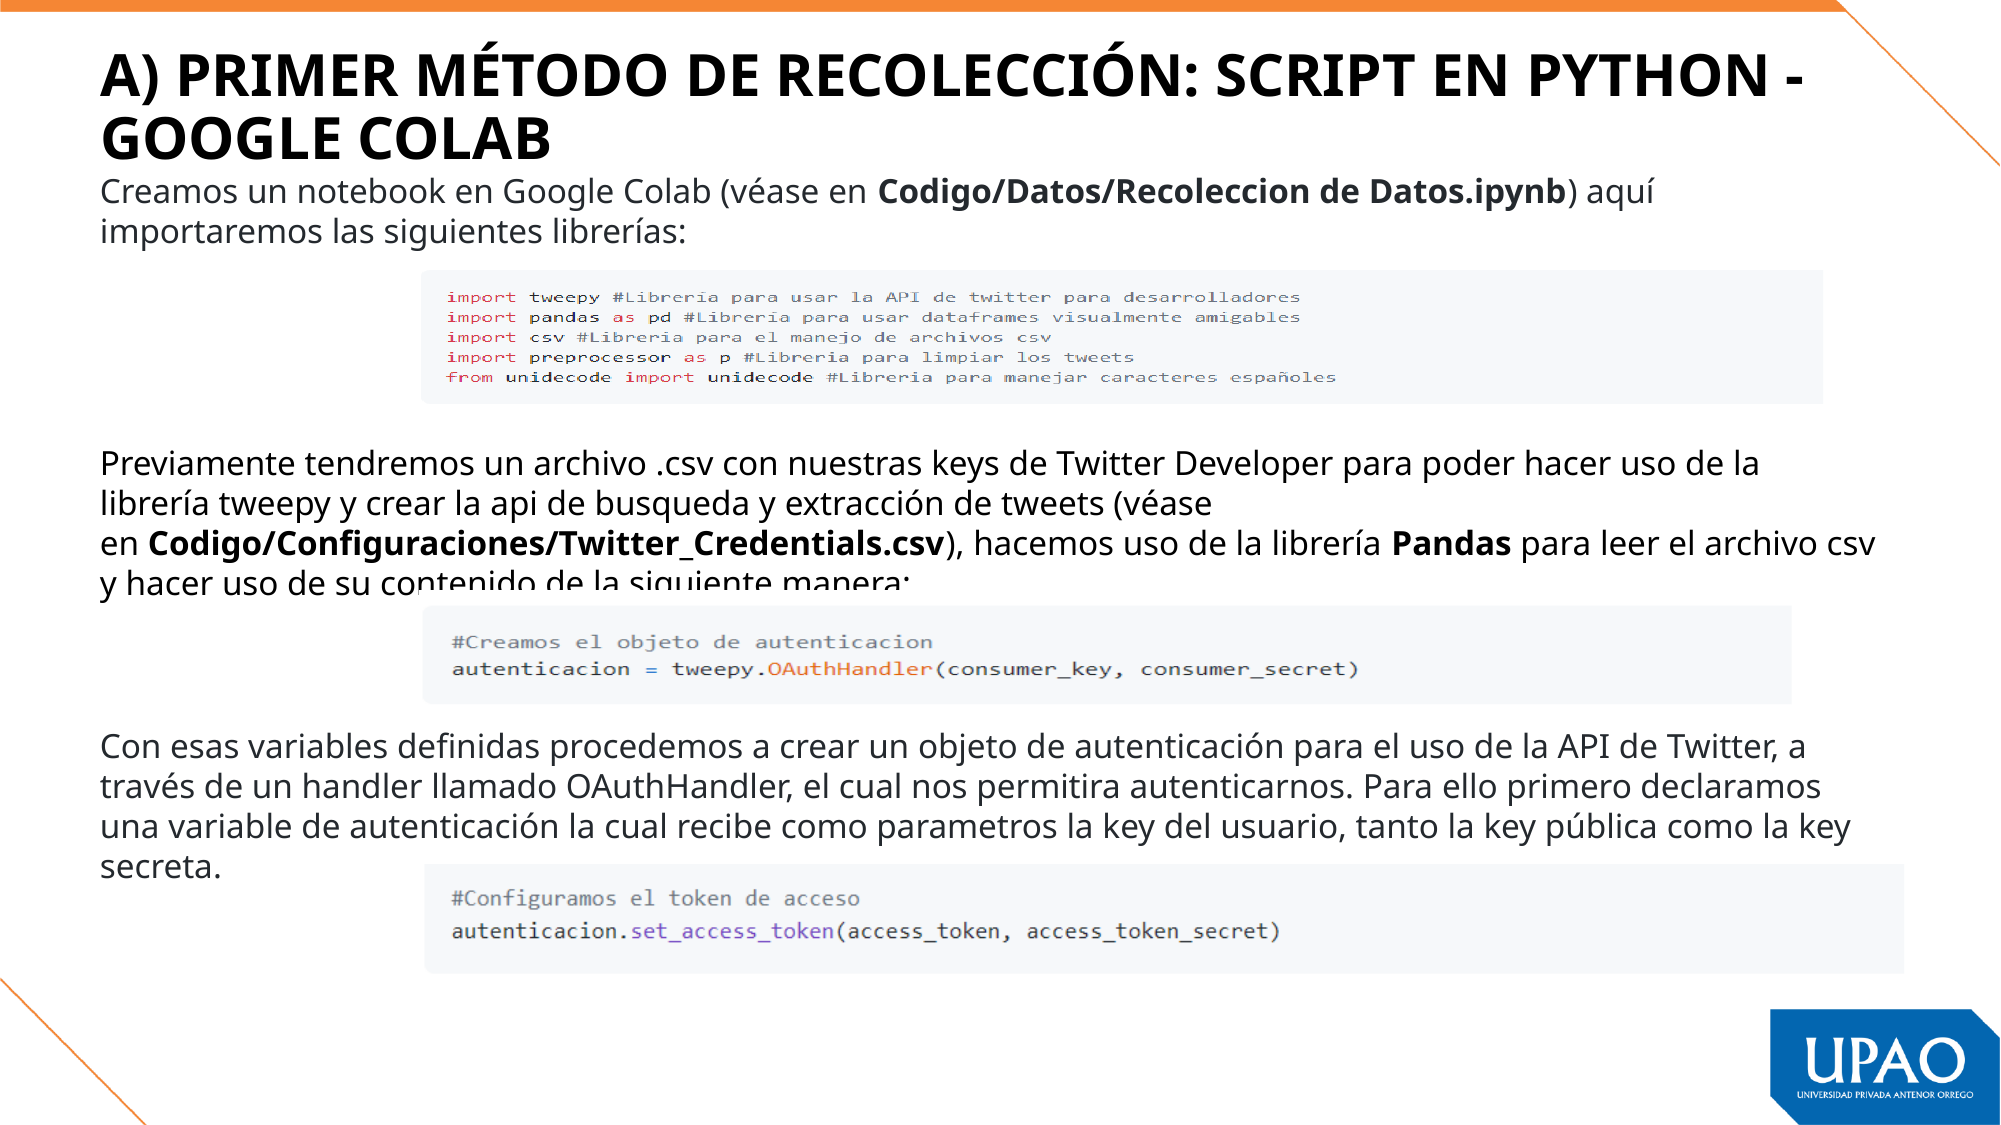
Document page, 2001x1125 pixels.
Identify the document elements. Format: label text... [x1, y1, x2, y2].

picture [418, 258, 1824, 407]
title A) PRIMER MÉTODO DE RECOLECCIÓN: SCRIPT EN PYTHON - GOOGLE COLAB [85, 71, 1894, 148]
picture [0, 0, 2000, 167]
picture [418, 864, 1905, 976]
text_box Con esas variables definidas procedemos a crear un objeto de autenticación para el uso de la API de Twitter, a través de un handler llamado OAuthHandler, el cual nos permitira autenticarnos. Para ello primero declaramos una variable de autenticación la cual recibe como parametros la key del usuario, tanto la key pública como la key secreta. [85, 718, 1894, 893]
picture [418, 589, 1792, 719]
text_box Previamente tendremos un archivo .csv con nuestras keys de Twitter Developer para poder hacer uso de la librería tweepy y crear la api de busqueda y extracción de tweets (véase en Codigo/Configuraciones/Twitter_Credentials.csv), hacemos uso de la librería Pandas para leer el archivo csv y hacer uso de su contenido de la siguiente manera: [85, 435, 1894, 610]
picture [0, 977, 147, 1125]
picture [1770, 1009, 2000, 1125]
text_box Creamos un notebook en Google Colab (véase en Codigo/Datos/Recoleccion de Datos.ipynb) aquí importaremos las siguientes librerías: [85, 162, 1894, 258]
